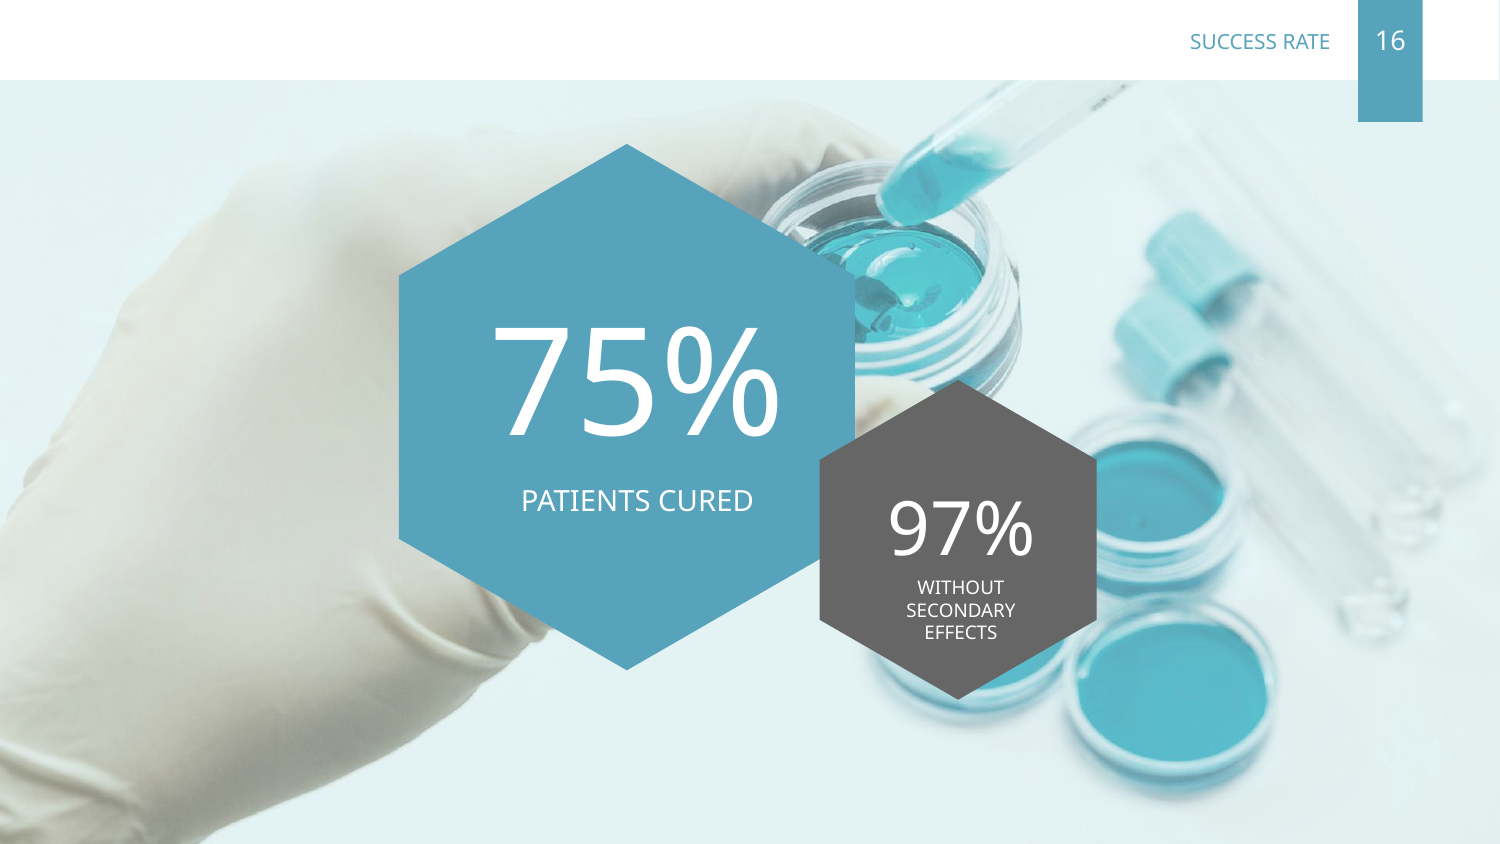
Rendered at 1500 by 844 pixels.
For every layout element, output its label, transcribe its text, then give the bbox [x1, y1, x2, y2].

text_box 97% [837, 467, 1088, 583]
text_box 75% [404, 291, 870, 461]
text_box [819, 379, 1097, 700]
text_box [398, 143, 855, 671]
subtitle It’s a gas giant and the biggest planet in our Solar System [0, 0, 1500, 844]
text_box PATIENTS CURED [504, 467, 771, 530]
slide_number 16 [1345, 8, 1436, 74]
title SUCCESS RATE [646, 14, 1345, 68]
text_box WITHOUT SECONDARY EFFECTS [862, 561, 1060, 624]
